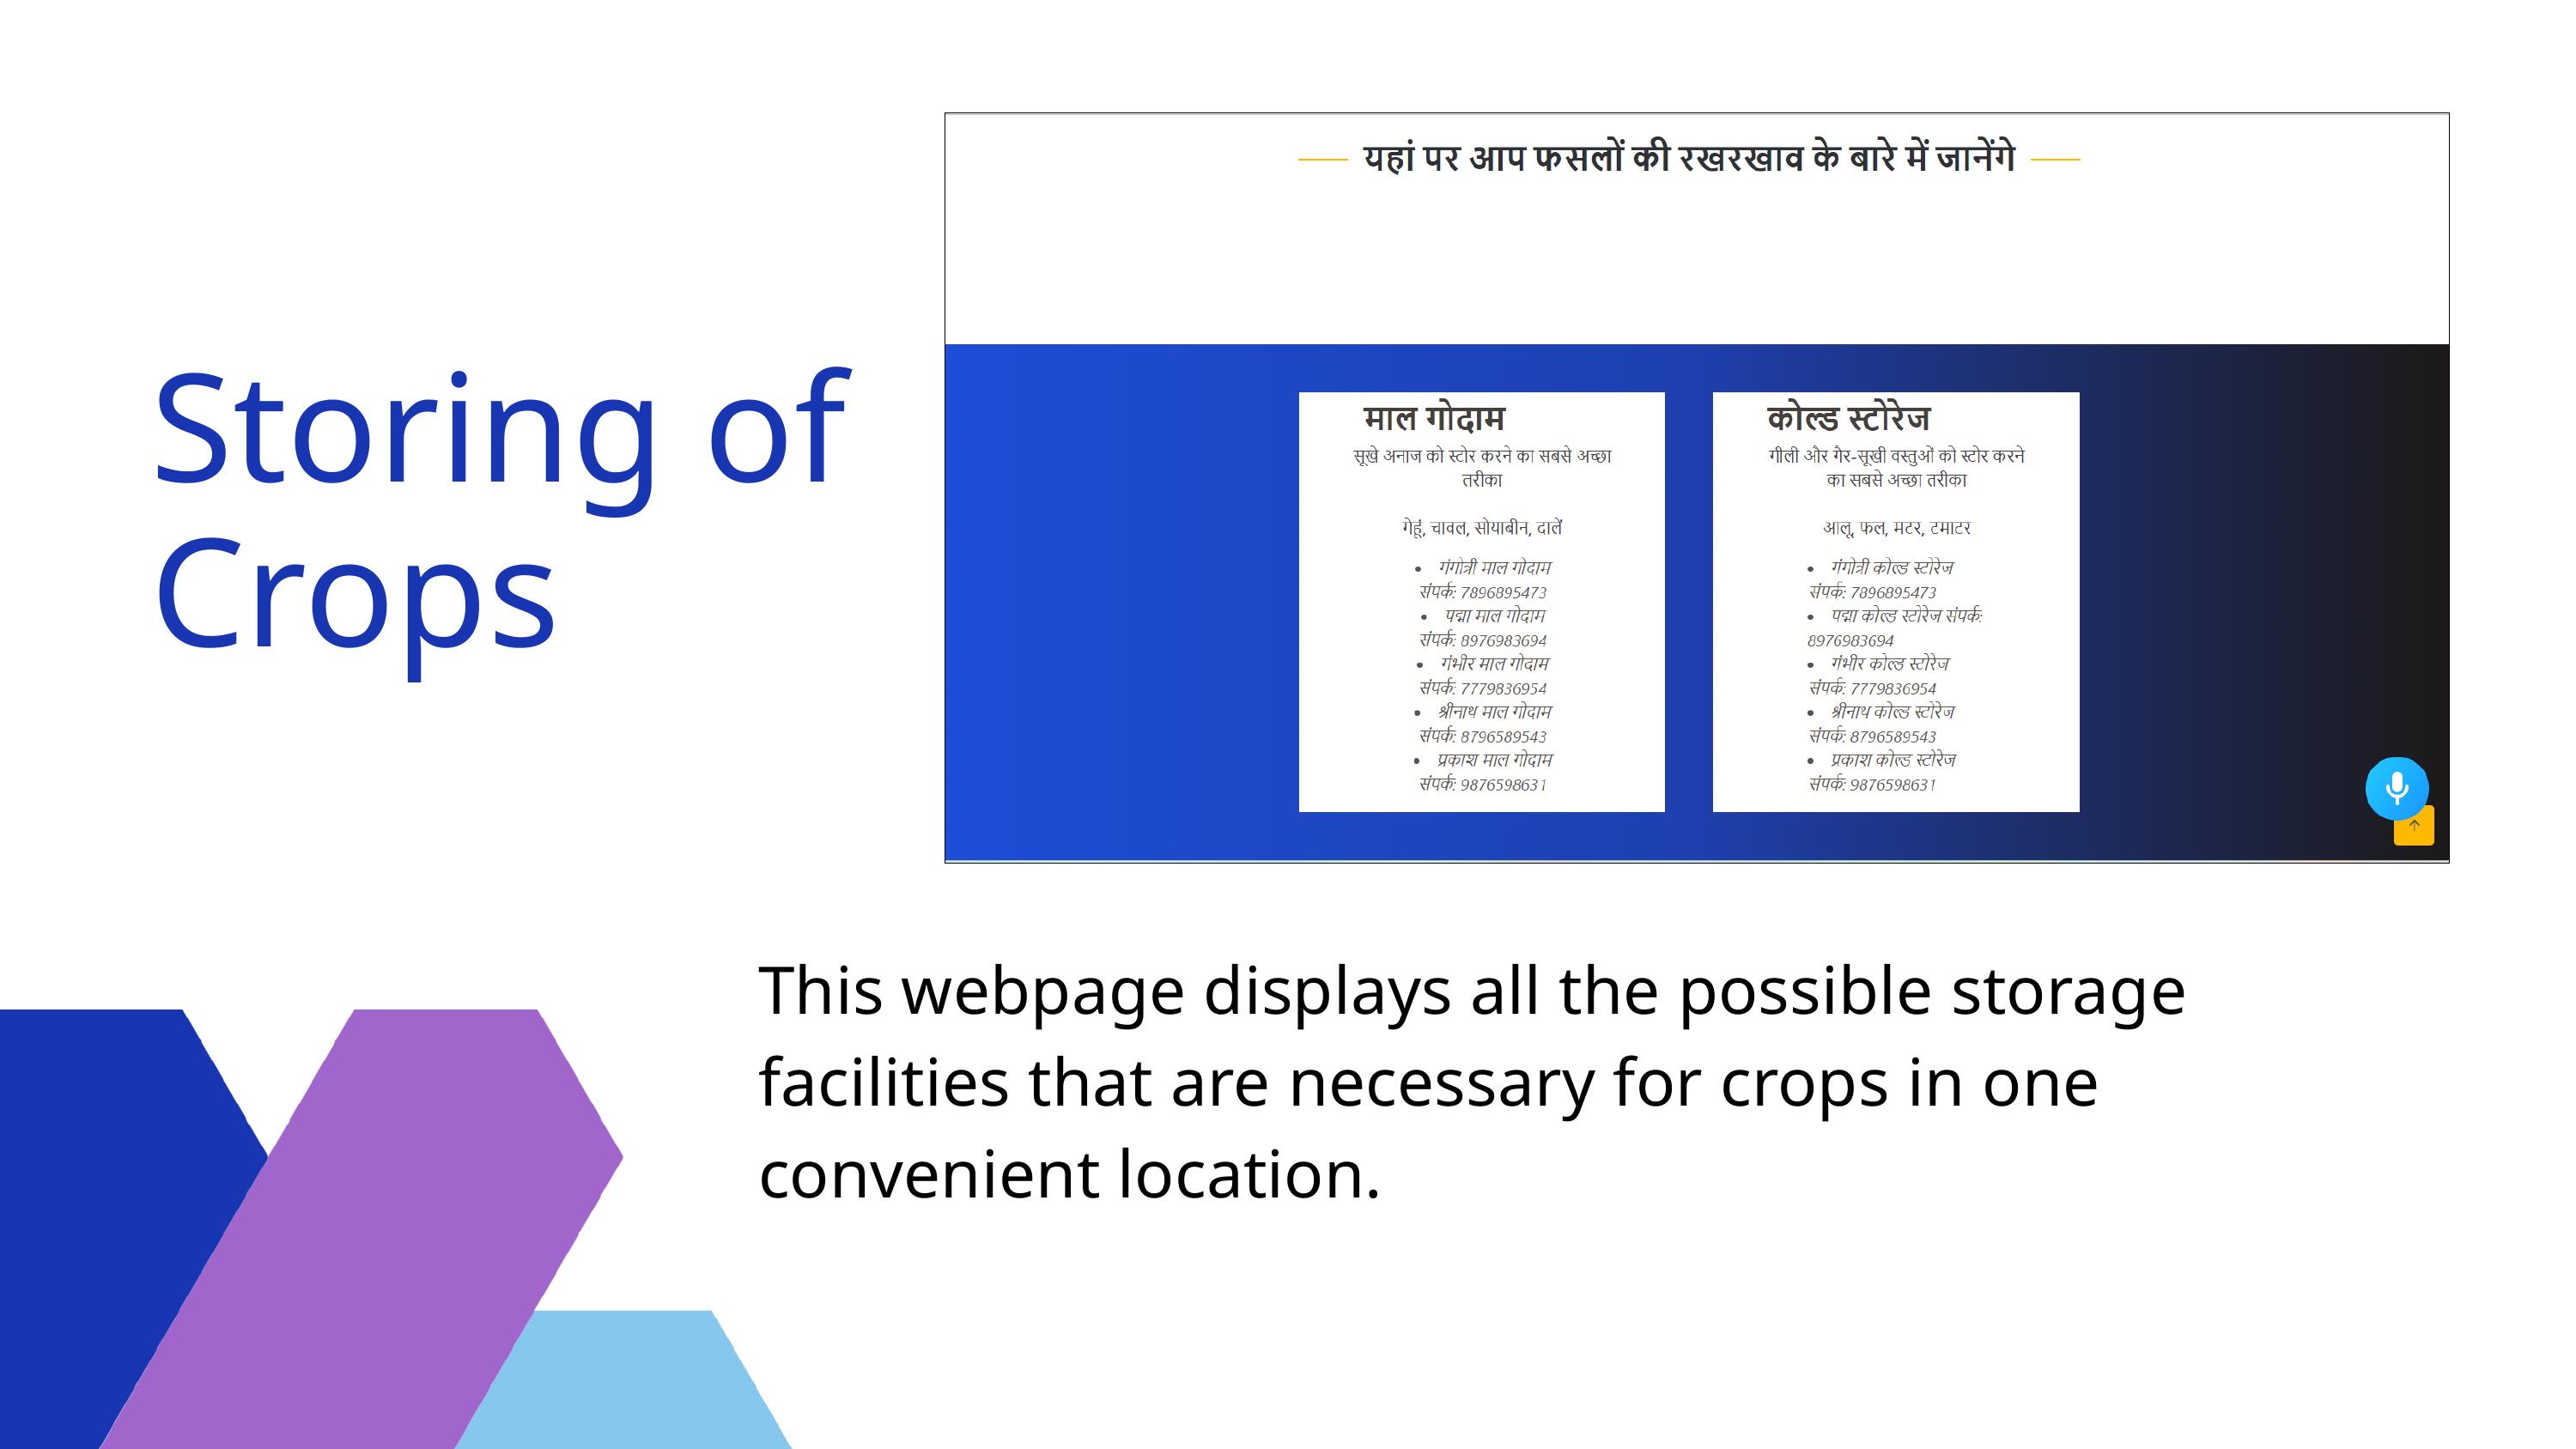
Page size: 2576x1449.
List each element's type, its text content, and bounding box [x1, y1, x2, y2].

picture [944, 112, 2450, 864]
picture [0, 1009, 800, 1449]
text_box Storing of Crops [150, 346, 859, 677]
text_box This webpage displays all the possible storage facilities that are necessary for crops in one convenient location. [758, 935, 2450, 1211]
